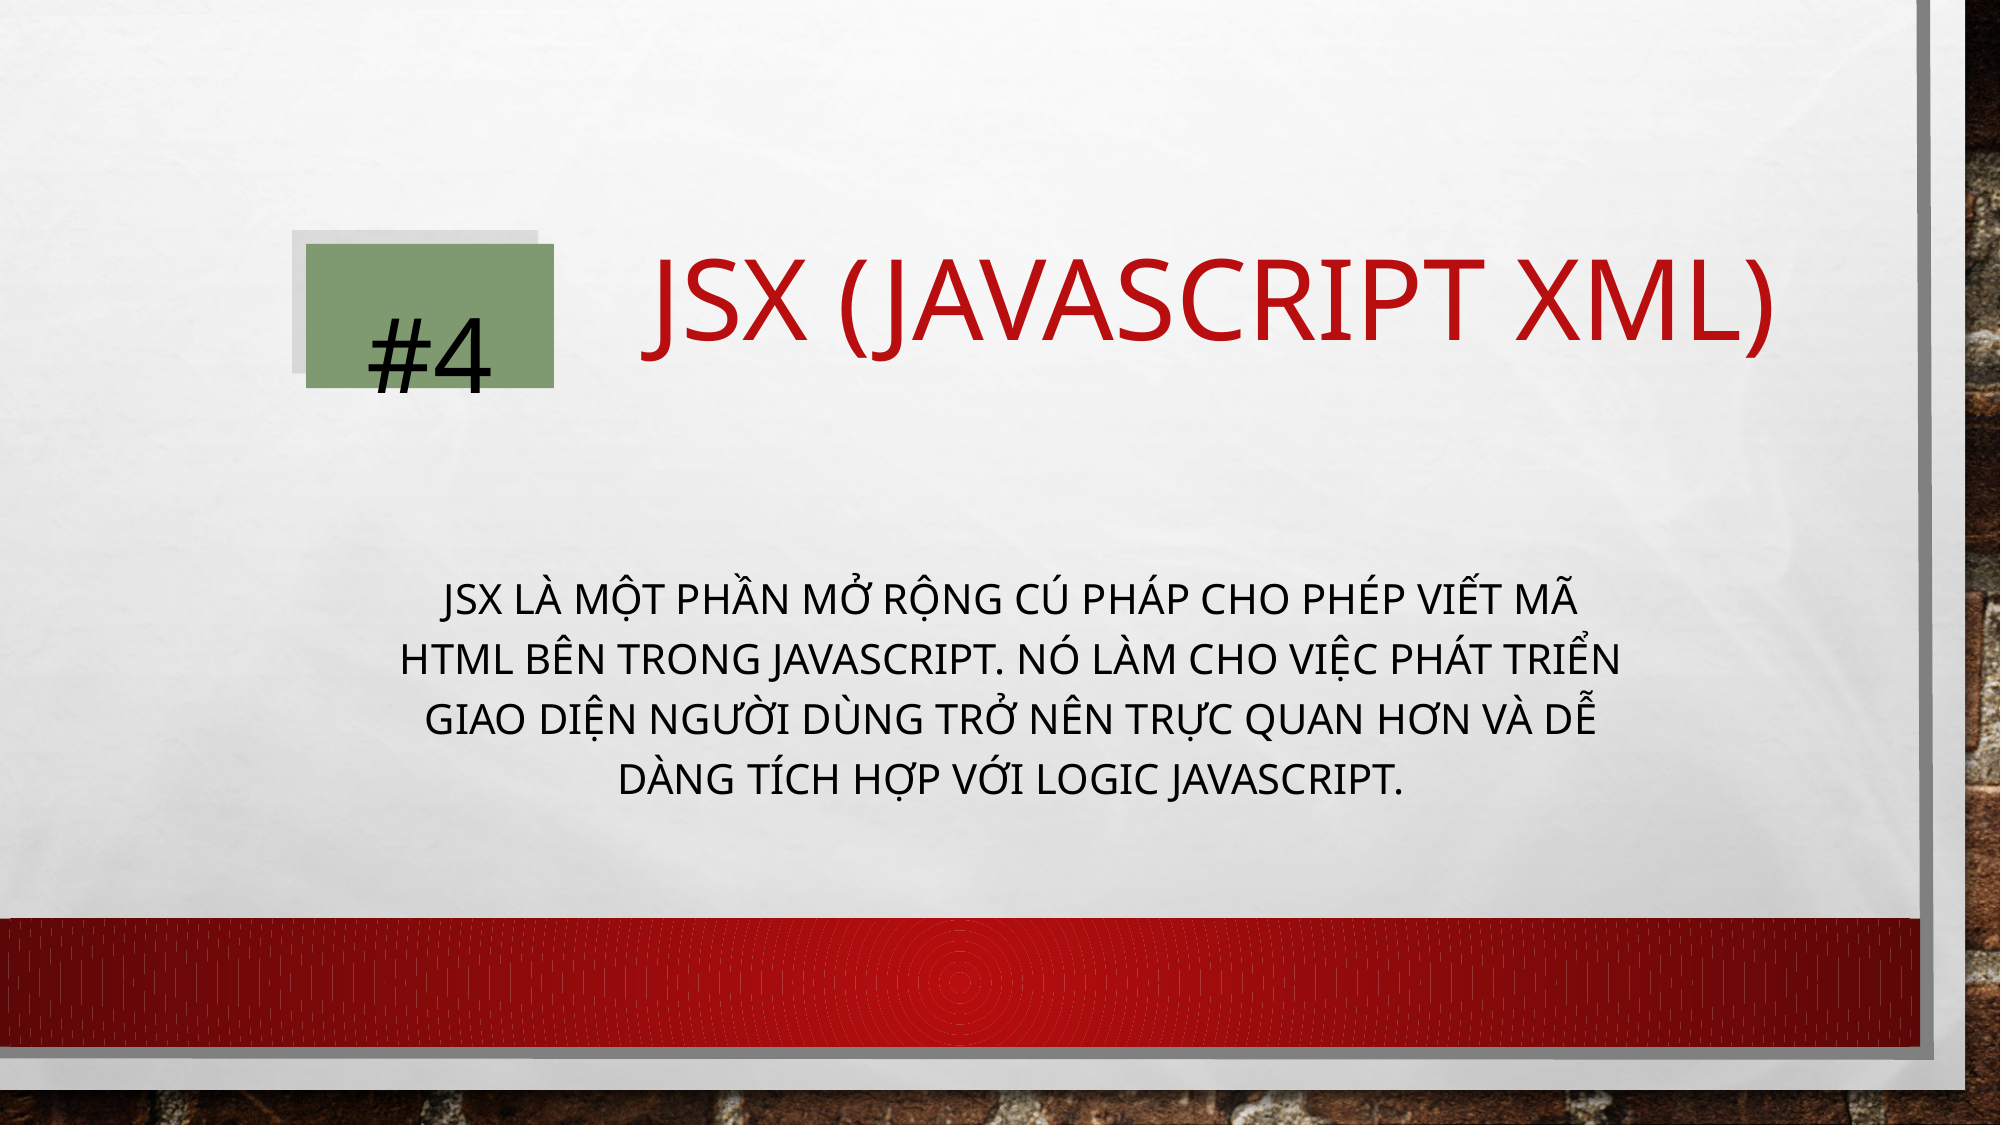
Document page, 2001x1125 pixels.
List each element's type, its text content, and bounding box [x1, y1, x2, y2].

picture [0, 0, 2000, 1125]
subtitle #4 [306, 243, 554, 389]
list JSX là một phần mở rộng cú pháp cho phép viết mã HTML bên trong JavaScript. Nó làm cho việc phát triển giao diện người dùng trở nên trực quan hơn và dễ dàng tích hợp với logic JavaScript. [369, 543, 1653, 781]
title JSX (JavaScript XML) [572, 223, 1856, 333]
